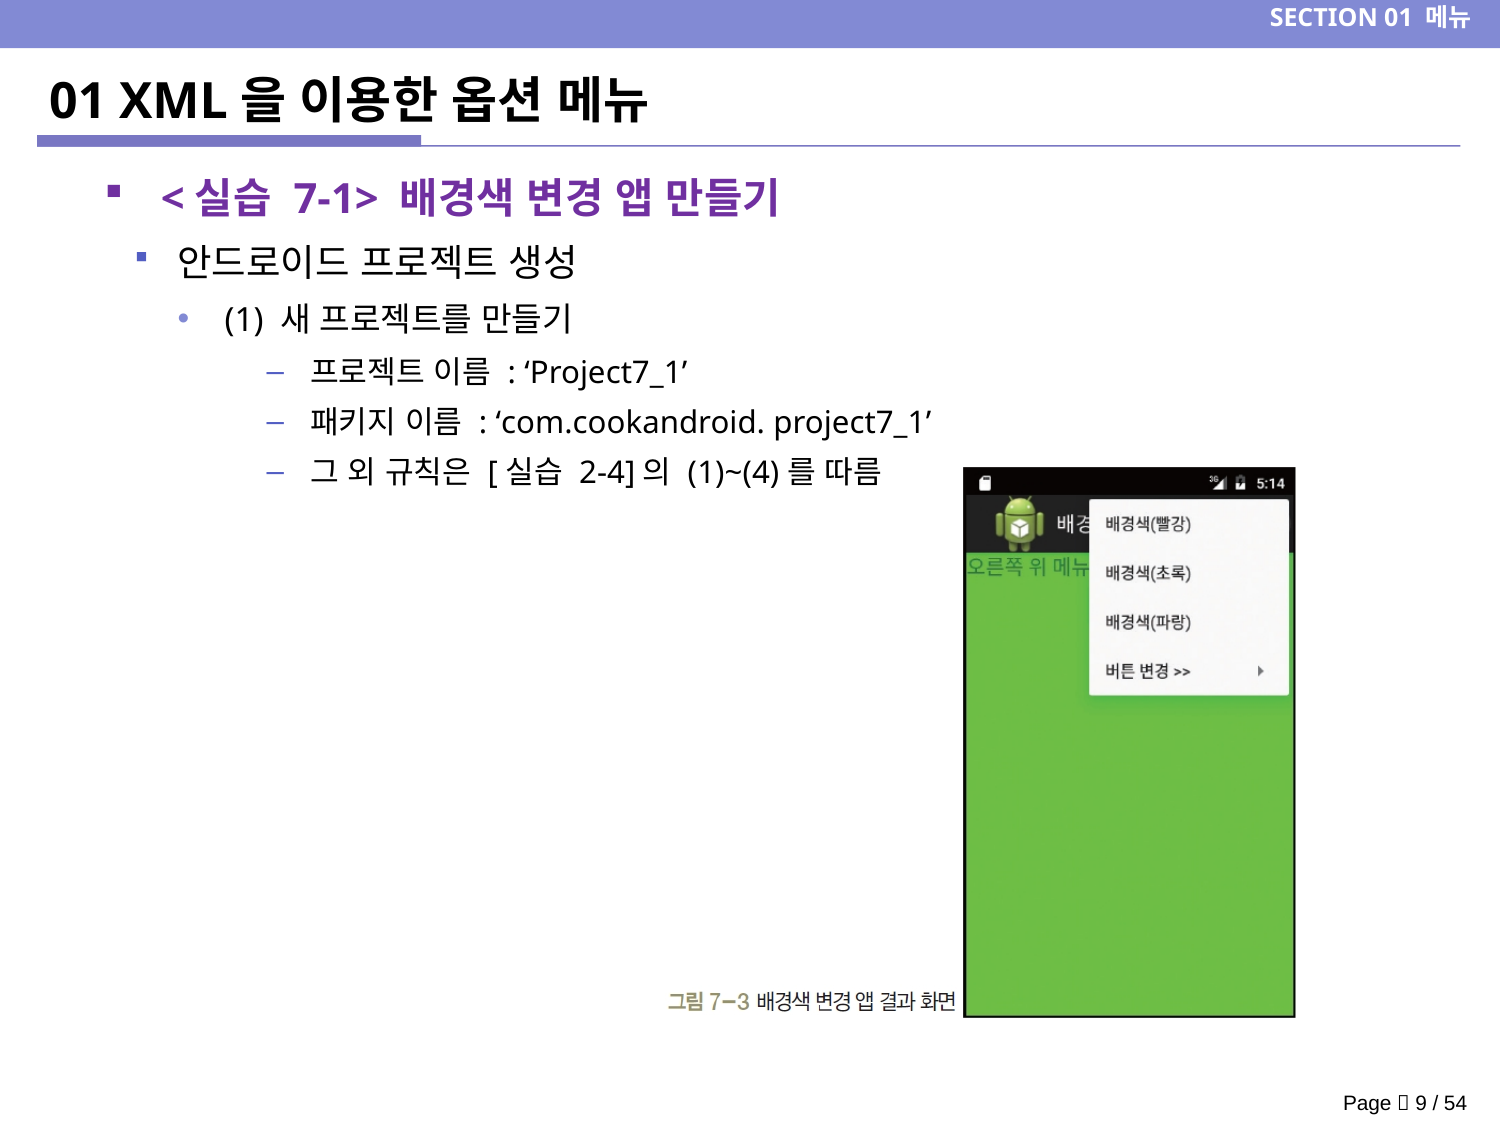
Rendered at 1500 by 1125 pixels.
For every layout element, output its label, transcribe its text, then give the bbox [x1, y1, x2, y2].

title 01 XML을 이용한 옵션 메뉴 [48, 67, 1448, 132]
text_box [661, 465, 1298, 1020]
text_box SECTION 01 메뉴 [1255, 0, 1500, 39]
list <실습 7-1> 배경색 변경 앱 만들기 안드로이드 프로젝트 생성 (1) 새 프로젝트를 만들기 프로젝트 이름 : ‘Project7_1’ 패키지 이름 : ‘com.cookandroid. project7_1’ 그 외 규칙은 [실습 2-4]의 (1)~(4)를 따름 [104, 171, 1382, 880]
